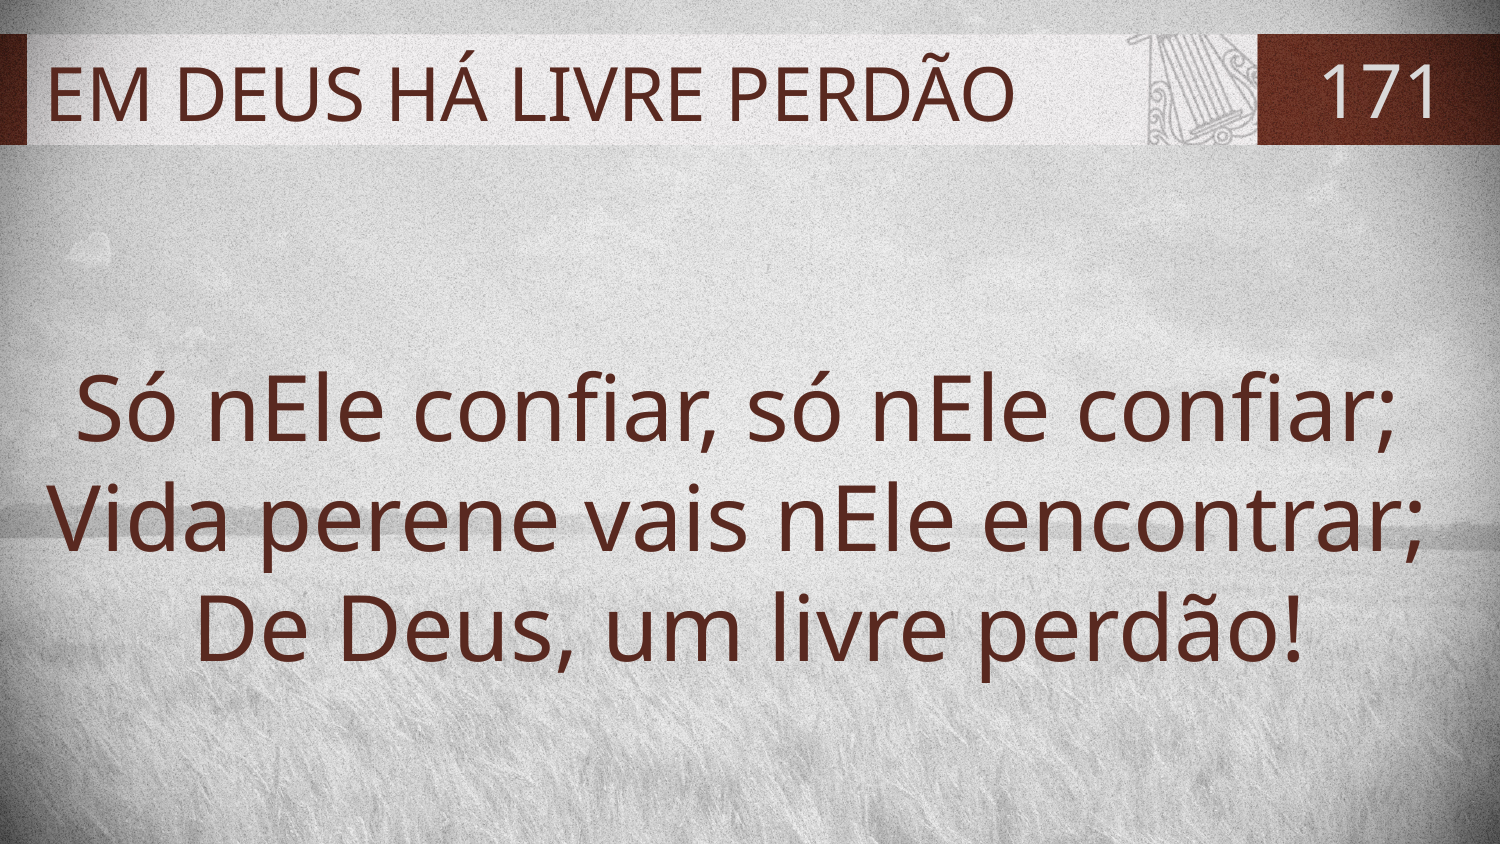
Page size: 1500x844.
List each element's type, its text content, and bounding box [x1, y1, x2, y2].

title EM DEUS HÁ LIVRE PERDÃO [29, 33, 1258, 151]
picture [0, 0, 1500, 185]
list 171 [1281, 36, 1483, 143]
list Só nEle confiar, só nEle confiar; Vida perene vais nEle encontrar; De Deus, um livre perdão! [0, 185, 1500, 844]
